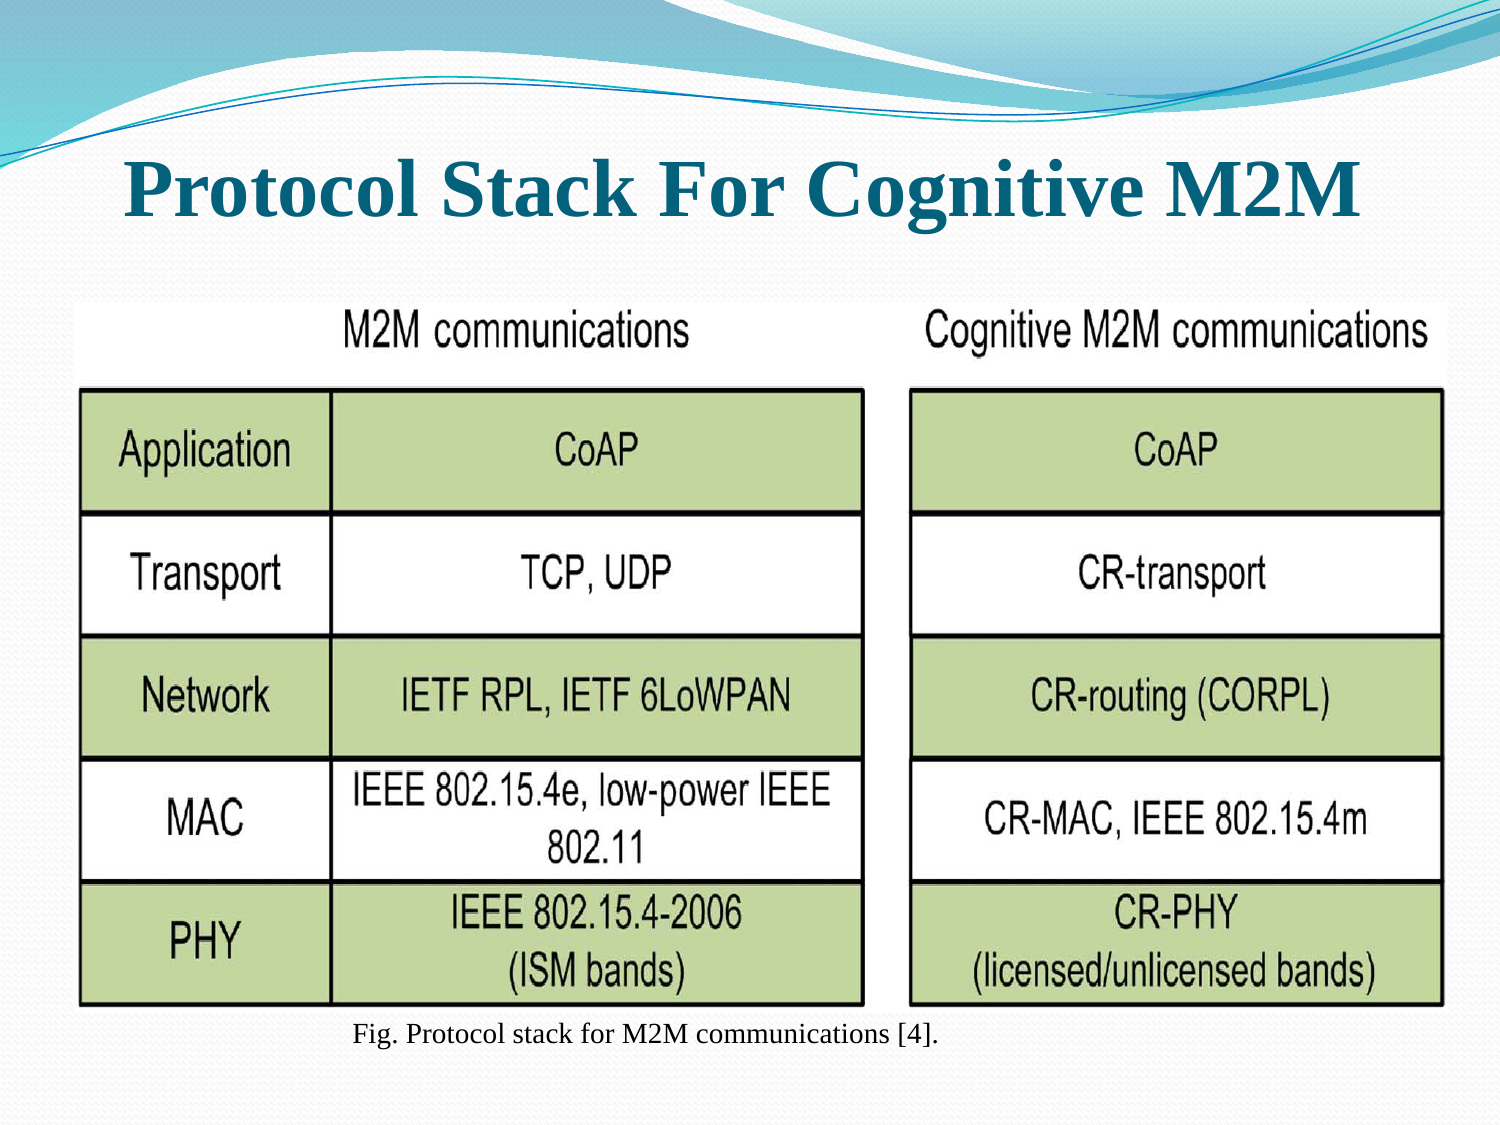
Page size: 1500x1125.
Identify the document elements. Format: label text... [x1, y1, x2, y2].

text_box Fig. Protocol stack for M2M communications [4]. [337, 1023, 1338, 1057]
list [74, 302, 1448, 1012]
title Protocol Stack For Cognitive M2M [75, 45, 1412, 233]
